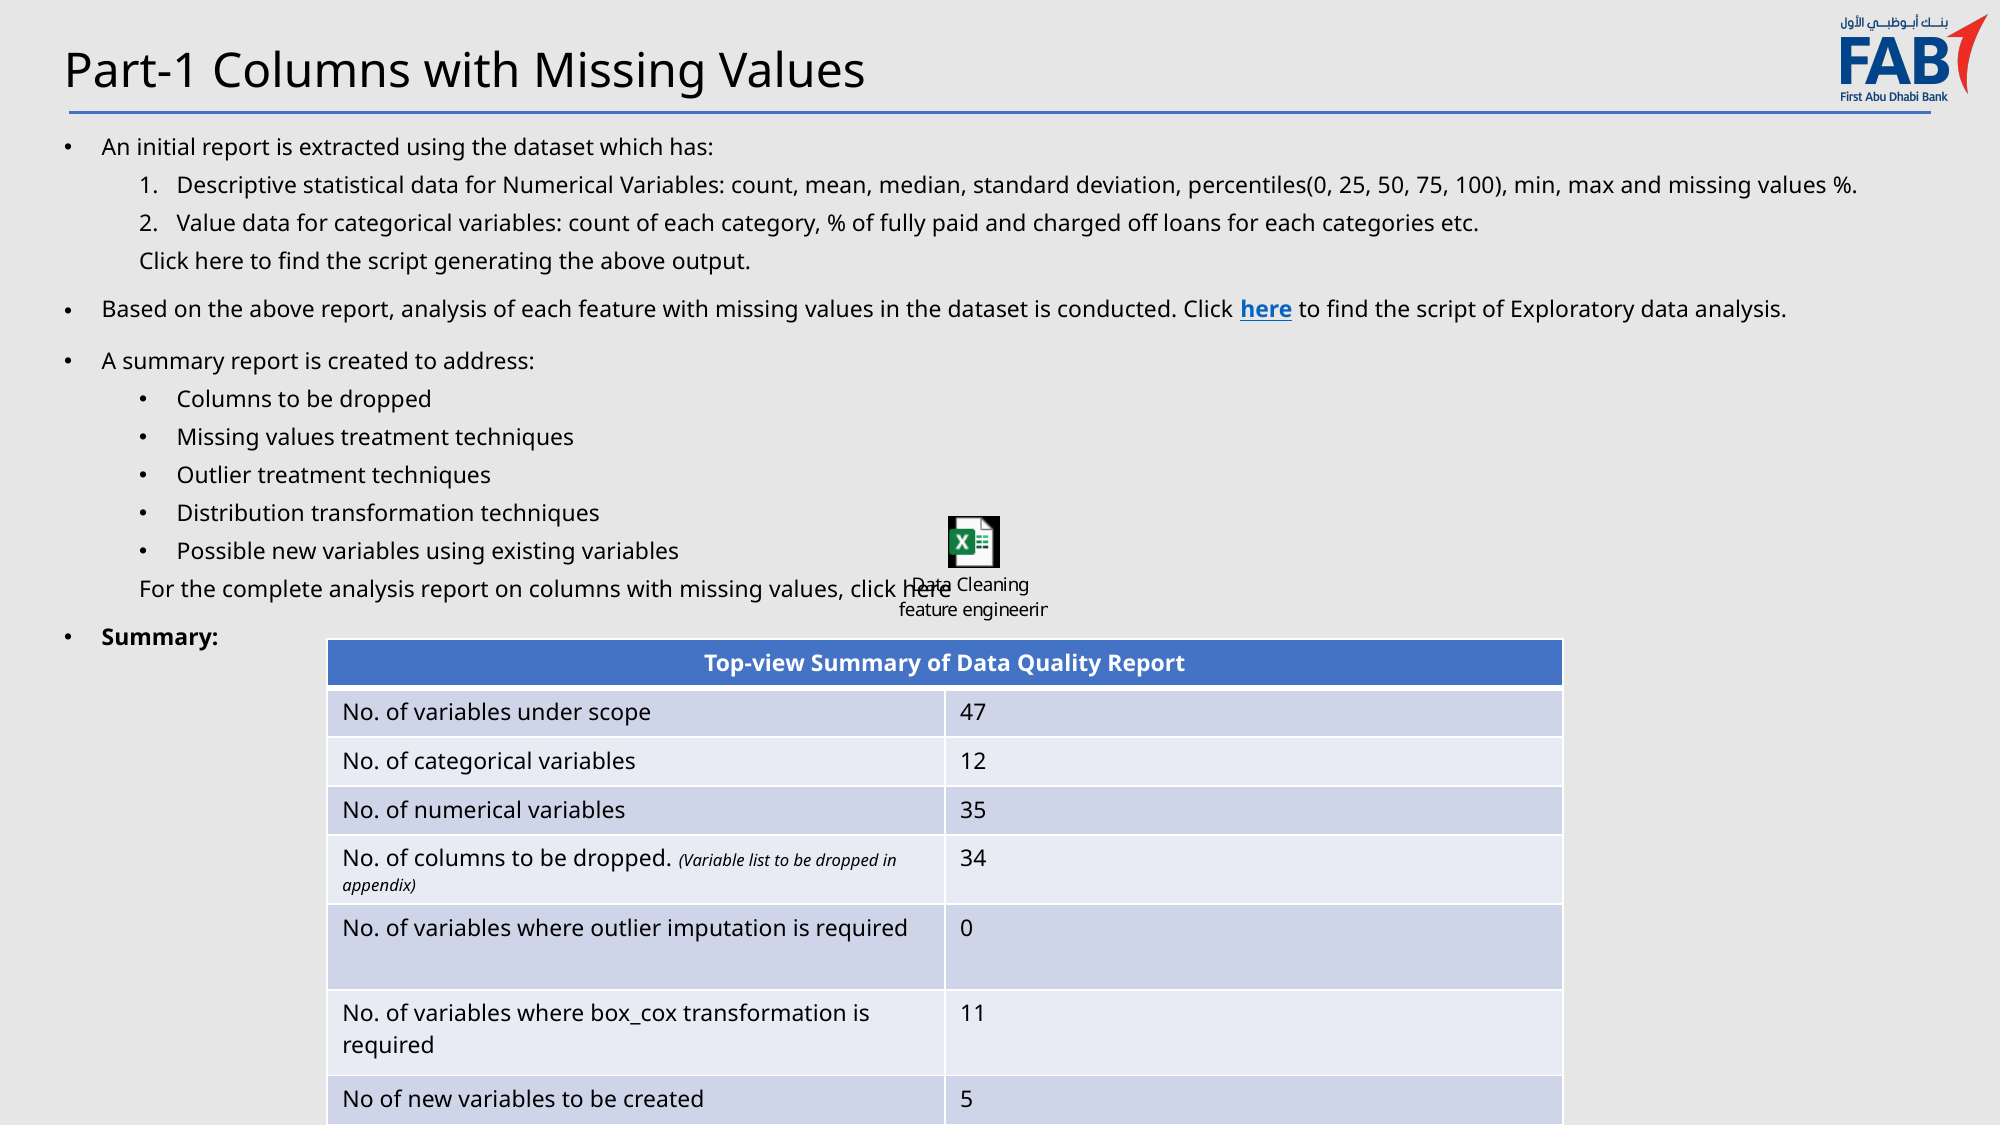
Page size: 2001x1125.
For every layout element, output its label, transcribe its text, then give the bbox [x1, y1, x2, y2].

table_cell No. of categorical variables [328, 738, 944, 785]
table_cell No. of columns to be dropped. (Variable list to be dropped in appendix) [328, 836, 944, 903]
table_cell No. of variables where box_cox transformation is required [328, 991, 944, 1075]
table_cell 11 [946, 991, 1562, 1075]
table_cell 5 [946, 1076, 1562, 1124]
table_cell 0 [946, 905, 1562, 989]
table_cell 34 [946, 836, 1562, 903]
table_cell 47 [946, 691, 1562, 736]
table_cell No. of numerical variables [328, 787, 944, 834]
list An initial report is extracted using the dataset which has: Descriptive statistical data for Numerical Variables: count, mean, median, standard deviation, percentiles(0, 25, 50, 75, 100), min, max and missing values %. Value data for categorical variables: count of each category, % of fully paid and charged off loans for each categories etc. Click here to find the script generating the above output. Based on the above report, analysis of each feature with missing values in the dataset is conducted. Click here to find the script of Exploratory data analysis. A summary report is created to address: Columns to be dropped Missing values treatment techniques Outlier treatment techniques Distribution transformation techniques Possible new variables using existing variables For the complete analysis report on columns with missing values, click here Summary: [49, 125, 1897, 1097]
table_cell No. of variables where outlier imputation is required [328, 905, 944, 989]
table_cell No. of variables under scope [328, 691, 944, 736]
table_cell 12 [946, 738, 1562, 785]
table_header Top-view Summary of Data Quality Report [328, 640, 1562, 685]
table_cell 35 [946, 787, 1562, 834]
text_box Part-1 Columns with Missing Values [49, 32, 1841, 105]
picture [1840, 14, 1988, 101]
table_cell No of new variables to be created [328, 1076, 944, 1124]
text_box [897, 515, 1049, 647]
